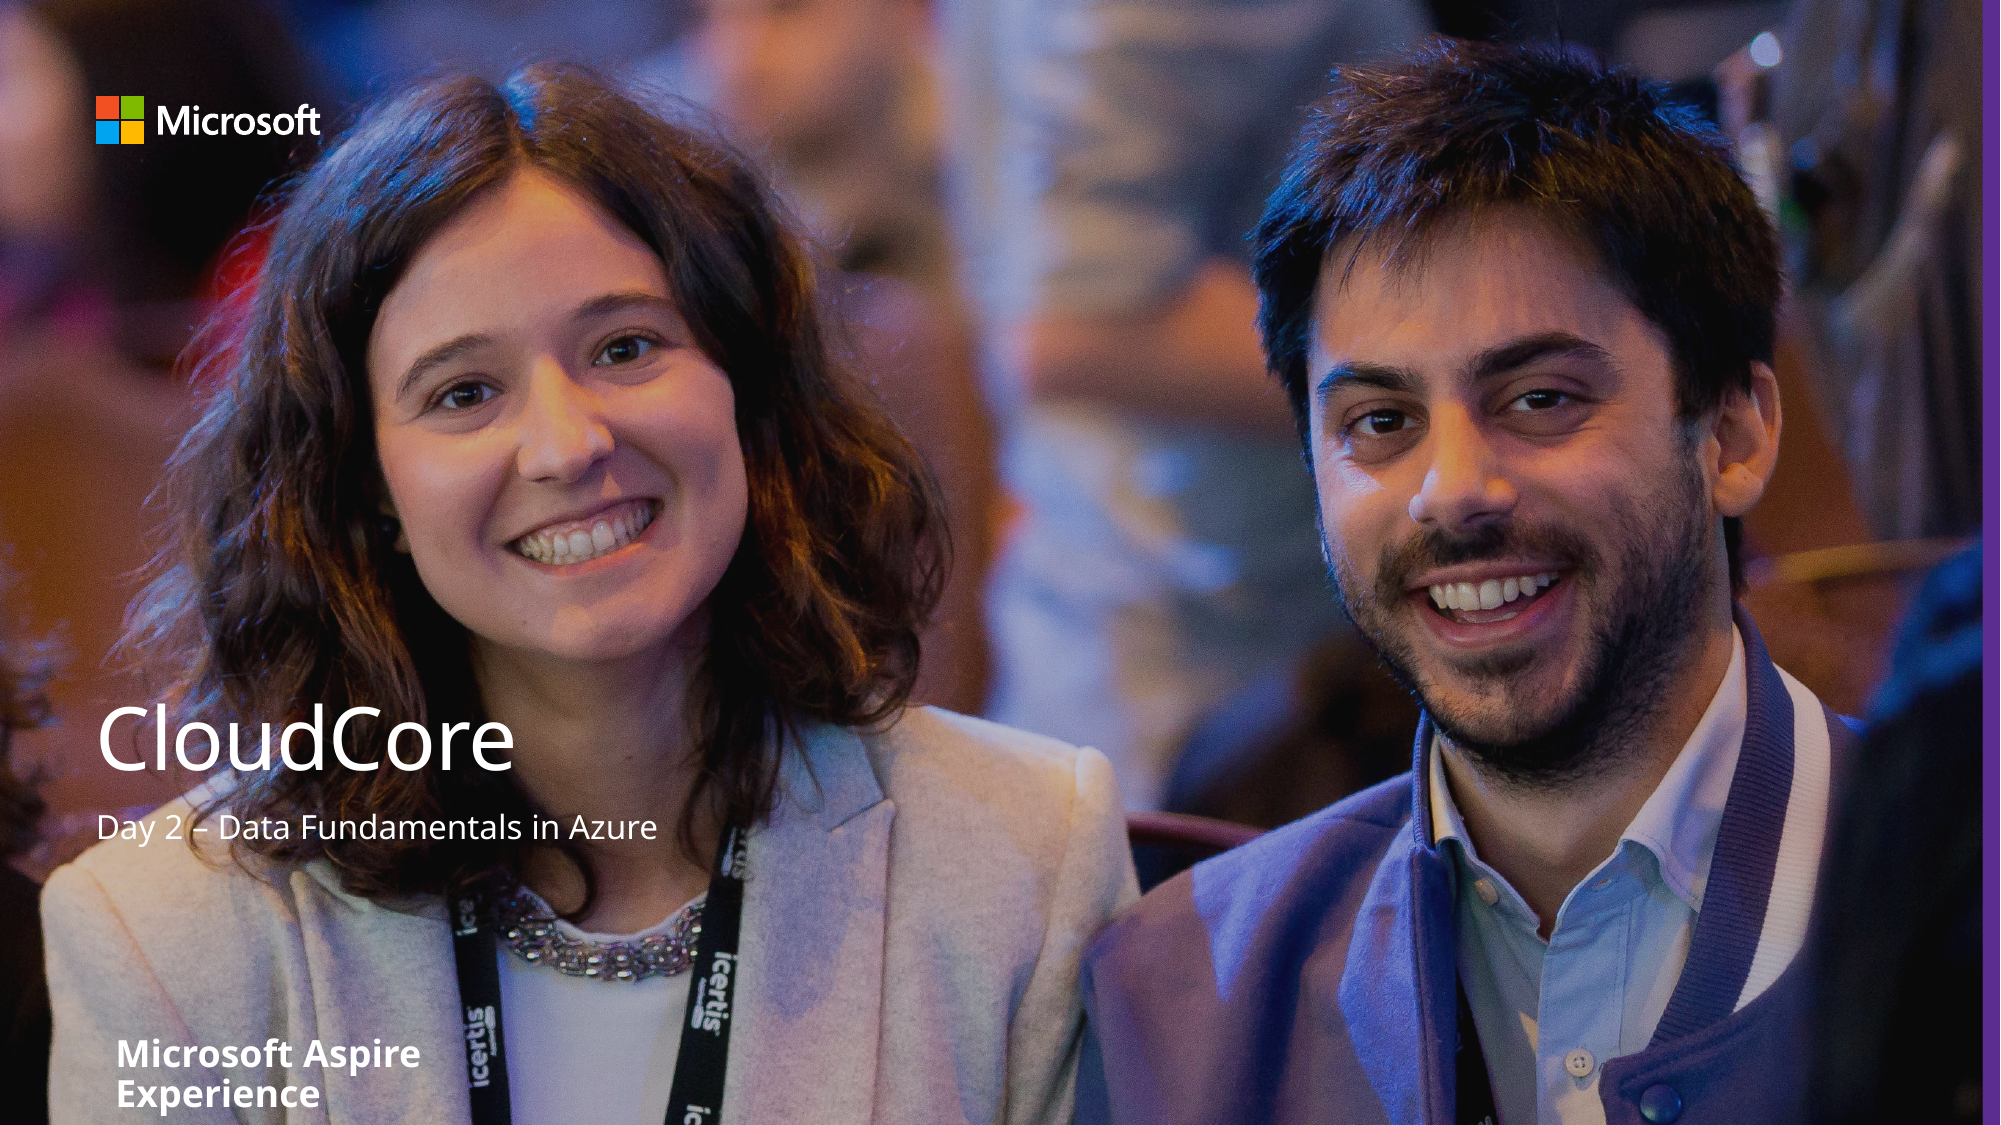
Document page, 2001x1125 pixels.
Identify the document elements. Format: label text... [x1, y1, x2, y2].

list Day 2 – Data Fundamentals in Azure [95, 805, 1027, 847]
title CloudCore [95, 689, 1340, 806]
picture [0, 0, 1983, 1125]
